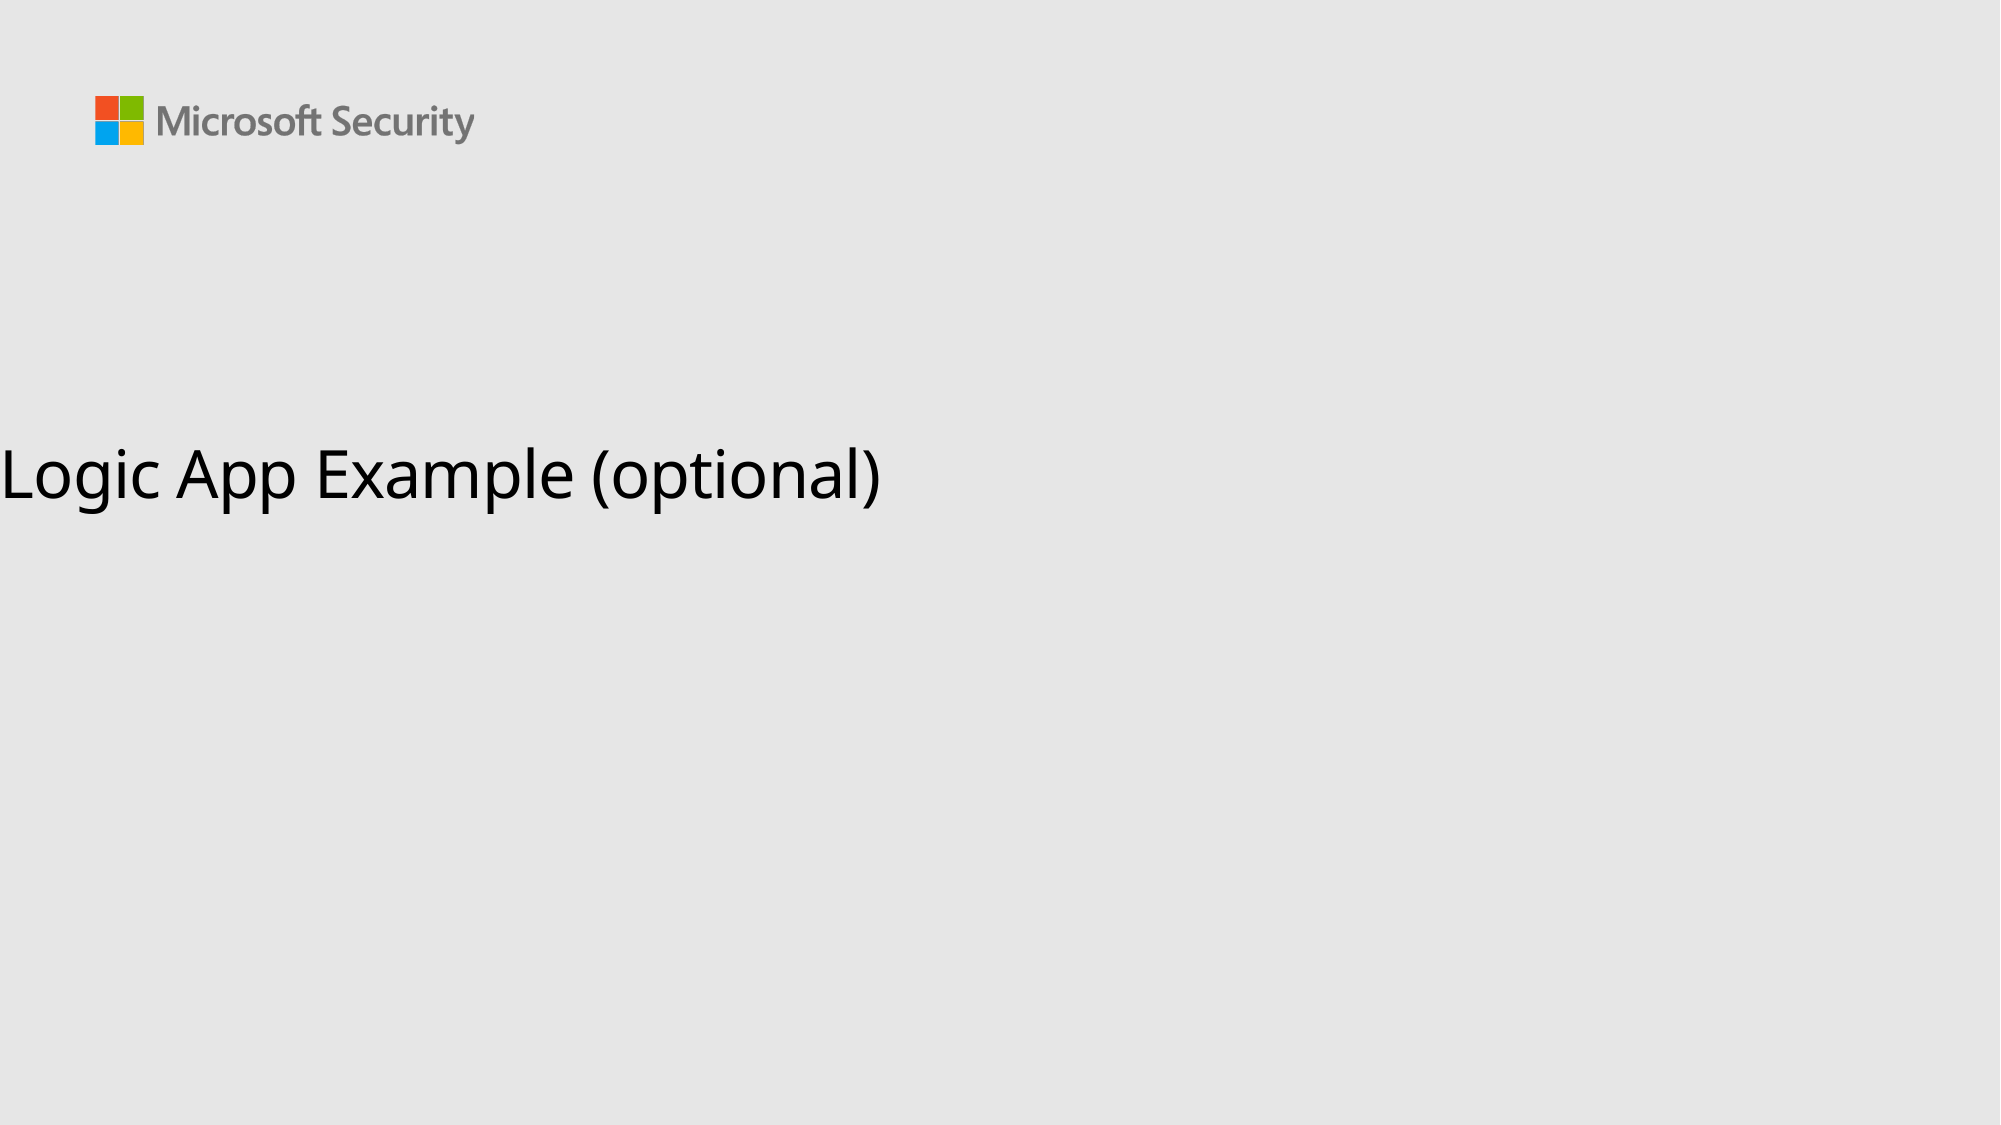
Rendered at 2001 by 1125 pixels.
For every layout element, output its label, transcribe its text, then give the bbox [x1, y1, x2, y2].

text_box Logic App Example (optional) [0, 488, 918, 617]
